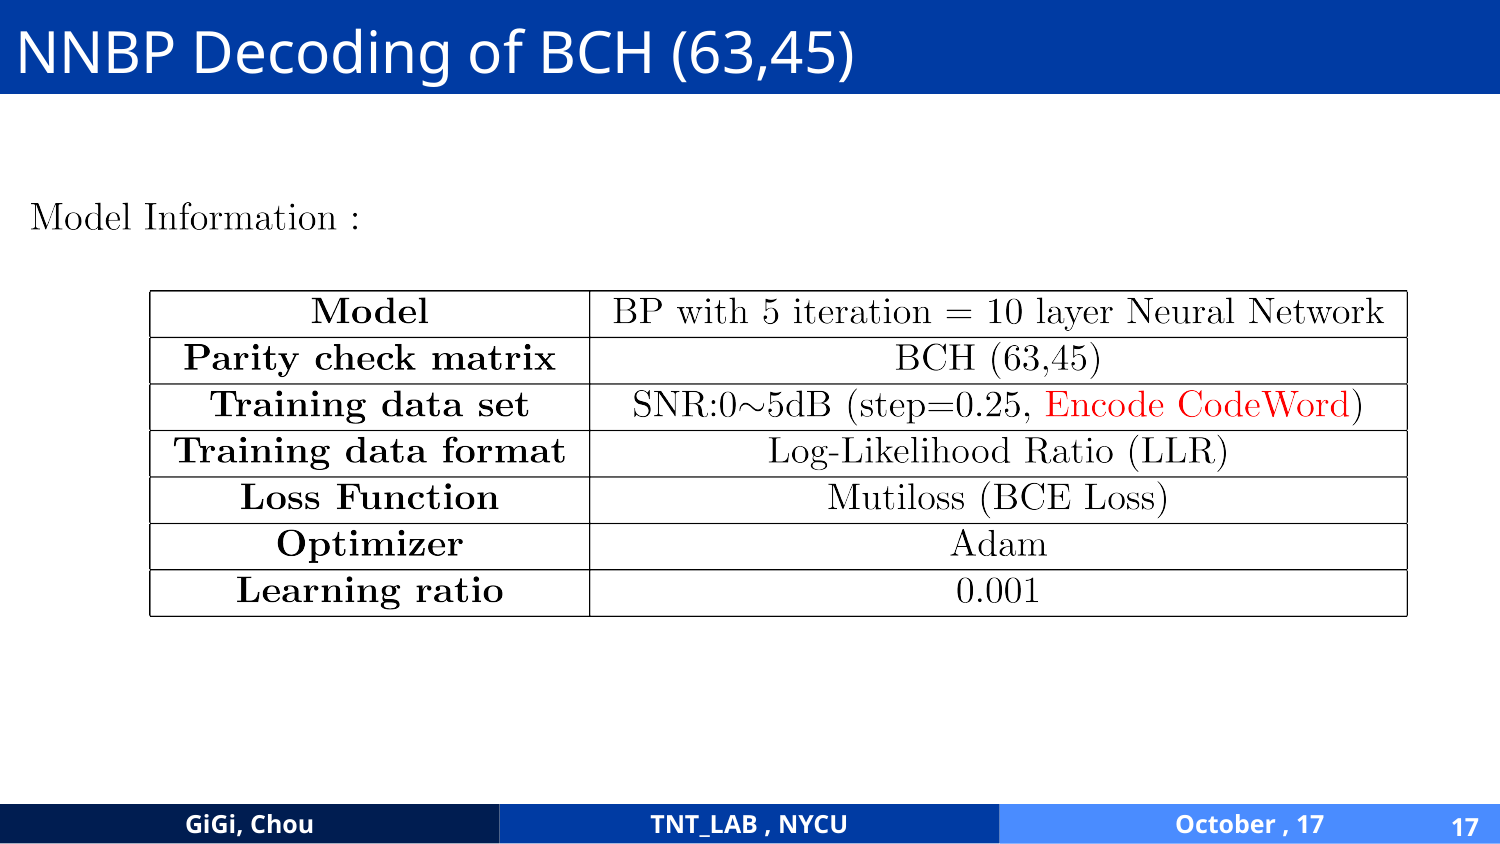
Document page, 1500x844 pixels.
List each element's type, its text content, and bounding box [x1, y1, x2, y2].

text_box [0, 0, 1500, 96]
picture [149, 290, 1408, 617]
text_box NNBP Decoding of BCH (63,45) [0, 0, 1368, 94]
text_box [0, 803, 1500, 844]
picture [30, 202, 357, 230]
